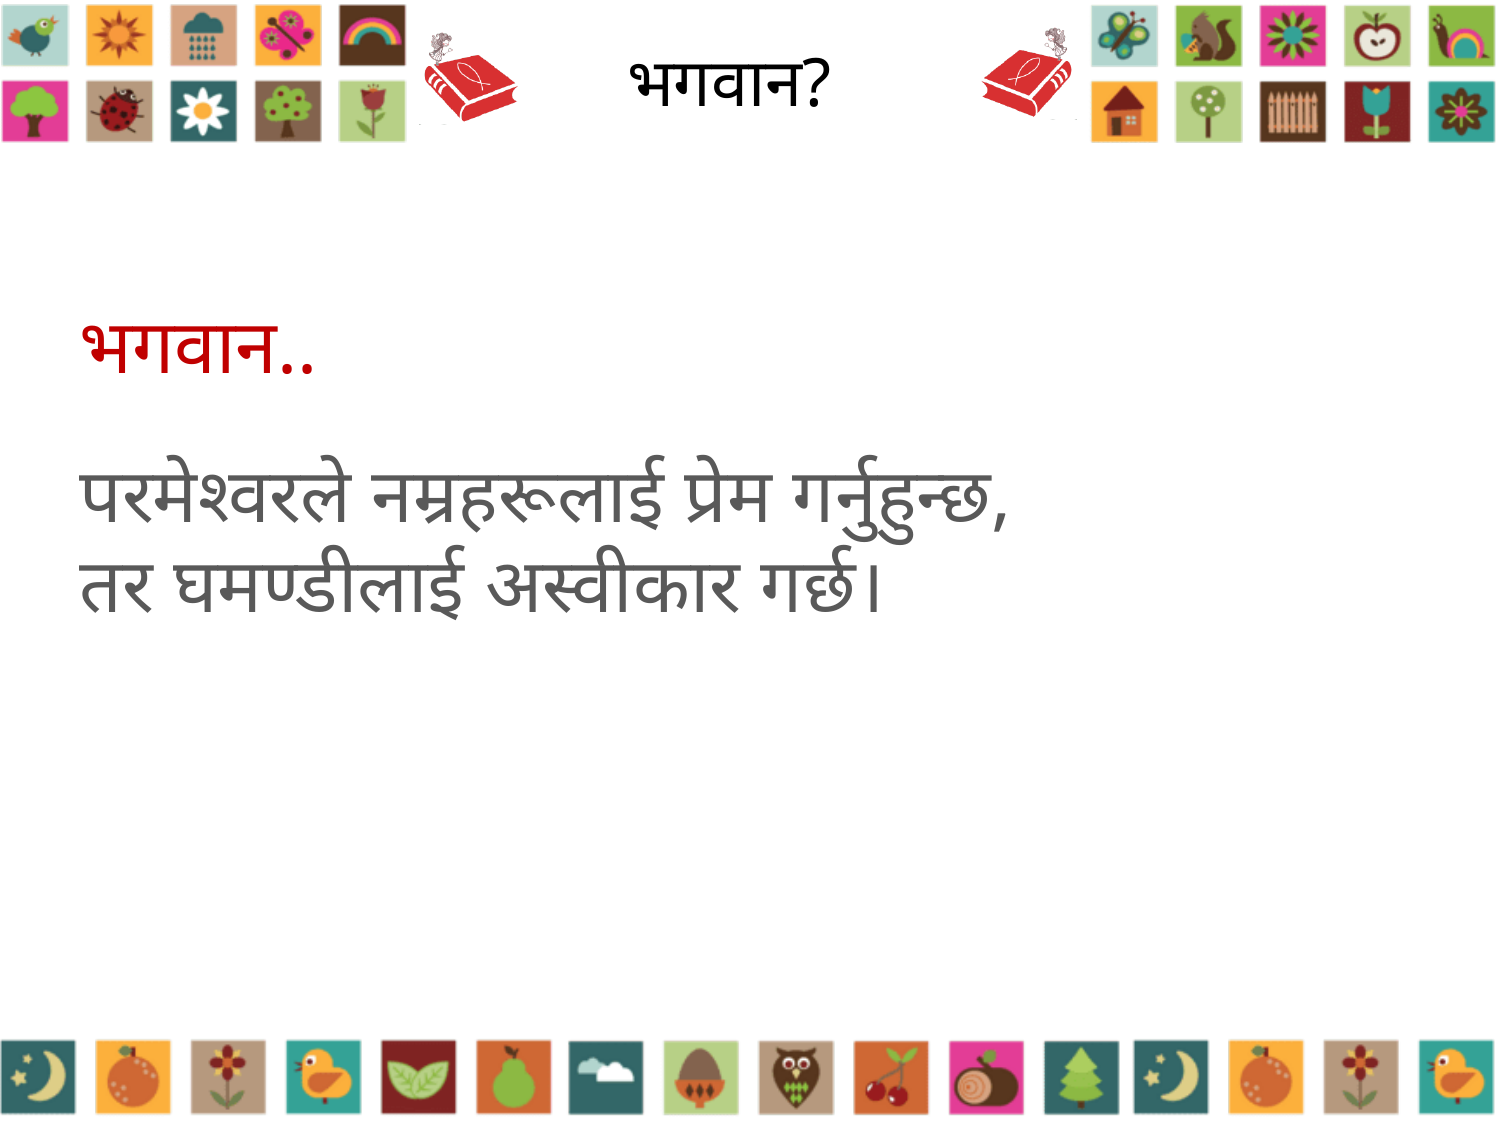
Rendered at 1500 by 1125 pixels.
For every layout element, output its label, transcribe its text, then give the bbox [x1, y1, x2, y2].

text_box भगवान.. [64, 290, 1412, 396]
text_box भगवान? [553, 32, 1071, 128]
text_box परमेश्वरले नम्रहरूलाई प्रेम गर्नुहुन्छ, तर घमण्डीलाई अस्वीकार गर्छ। [64, 440, 1412, 635]
picture [0, 3, 550, 150]
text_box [0, 1028, 1500, 1118]
picture [950, 3, 1500, 150]
